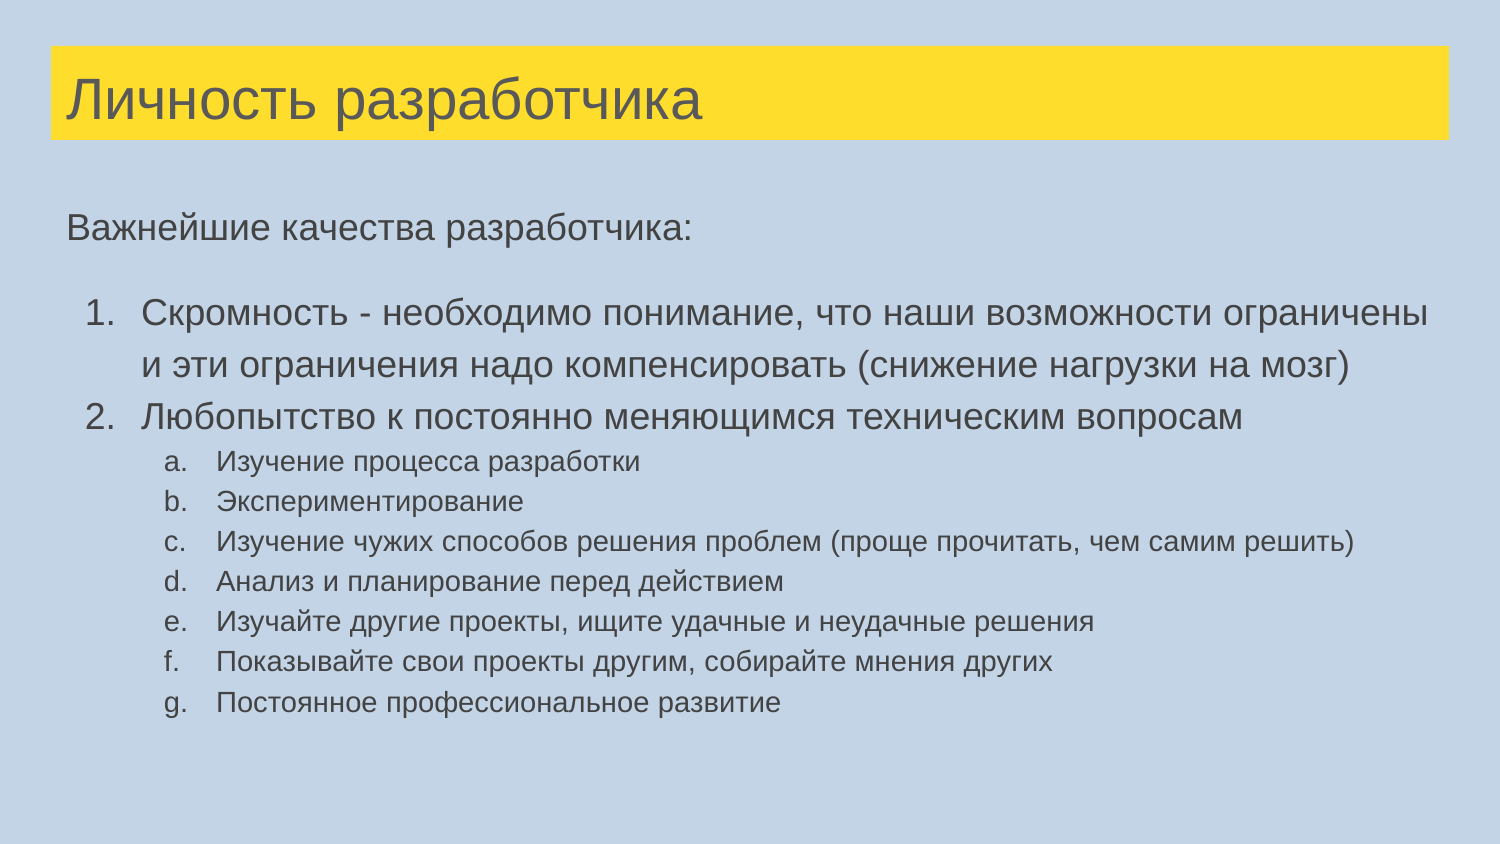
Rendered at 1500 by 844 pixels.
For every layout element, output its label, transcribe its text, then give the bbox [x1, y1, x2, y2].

title Личность разработчика [51, 45, 1449, 140]
list Важнейшие качества разработчика: Скромность - необходимо понимание, что наши возможности ограничены и эти ограничения надо компенсировать (снижение нагрузки на мозг) Любопытство к постоянно меняющимся техническим вопросам Изучение процесса разработки Экспериментирование Изучение чужих способов решения проблем (проще прочитать, чем самим решить) Анализ и планирование перед действием Изучайте другие проекты, ищите удачные и неудачные решения Показывайте свои проекты другим, собирайте мнения других Постоянное профессиональное развитие [51, 181, 1449, 740]
